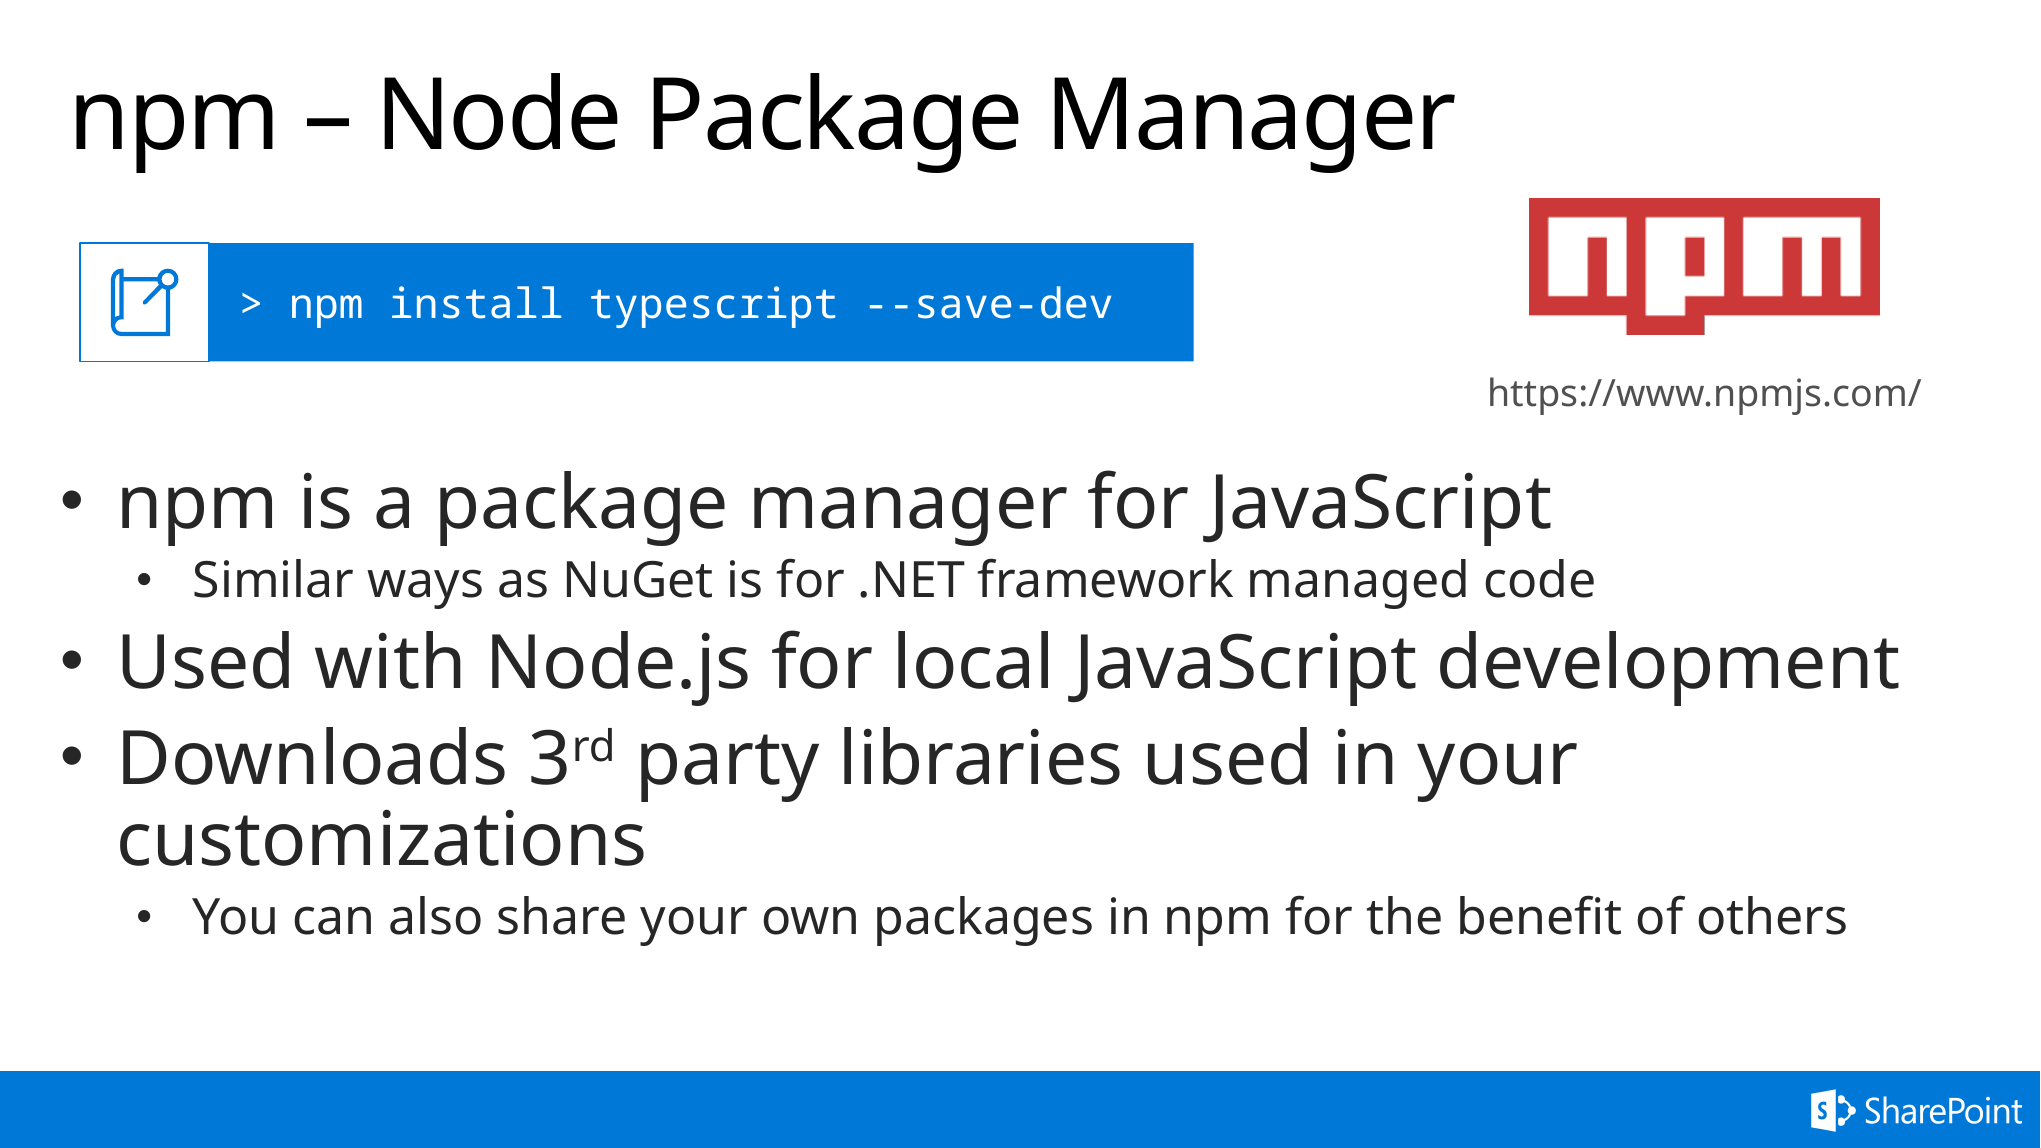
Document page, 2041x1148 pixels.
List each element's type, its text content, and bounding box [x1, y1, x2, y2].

text_box https://www.npmjs.com/ [1472, 361, 1937, 422]
picture [1793, 1071, 2040, 1148]
title npm – Node Package Manager [45, 48, 1996, 199]
text_box [110, 268, 179, 337]
picture [1529, 198, 1880, 335]
text_box npm is a package manager for JavaScript Similar ways as NuGet is for .NET framework managed code Used with Node.js for local JavaScript development Downloads 3rd party libraries used in your customizations You can also share your own packages in npm for the benefit of others [45, 456, 1995, 871]
text_box [79, 242, 210, 362]
text_box > npm install typescript --save-dev [210, 242, 1195, 362]
